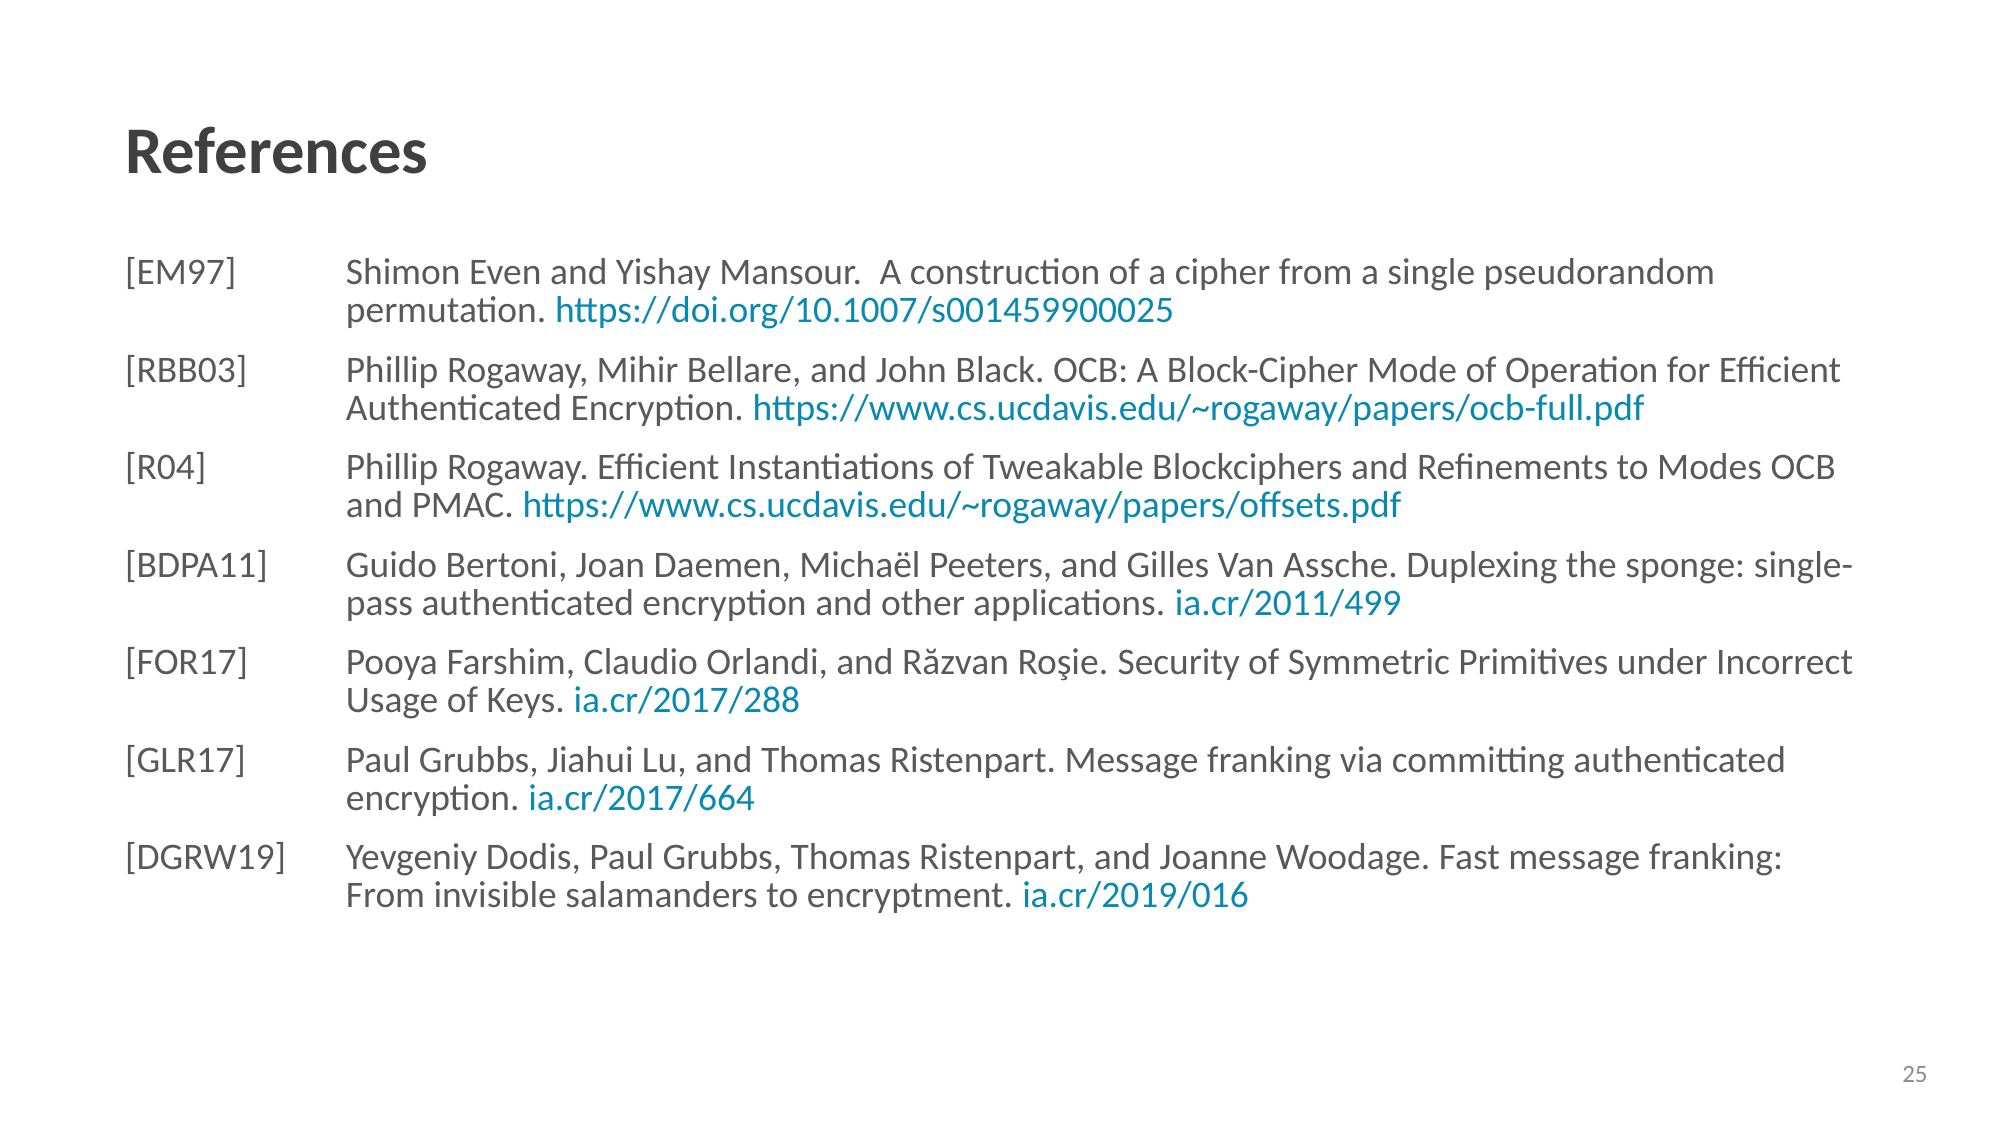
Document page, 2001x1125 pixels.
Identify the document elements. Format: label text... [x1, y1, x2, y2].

table_cell Guido Bertoni, Joan Daemen, Michaël Peeters, and Gilles Van Assche. Duplexing the sponge: single-pass authenticated encryption and other applications. ia.cr/2011/499 [331, 542, 1887, 639]
table_cell [BDPA11] [110, 542, 331, 639]
table_cell [R04] [110, 444, 331, 542]
table_cell Phillip Rogaway. Efficient Instantiations of Tweakable Blockciphers and Refinements to Modes OCB and PMAC. https://www.cs.ucdavis.edu/~rogaway/papers/offsets.pdf [331, 444, 1887, 542]
table_cell Yevgeniy Dodis, Paul Grubbs, Thomas Ristenpart, and Joanne Woodage. Fast message franking: From invisible salamanders to encryptment. ia.cr/2019/016 [331, 834, 1887, 932]
table_header [EM97] [110, 261, 331, 347]
table_header Shimon Even and Yishay Mansour. A construction of a cipher from a single pseudorandom permutation. https://doi.org/10.1007/s001459900025 [331, 261, 1887, 347]
table_cell Paul Grubbs, Jiahui Lu, and Thomas Ristenpart. Message franking via committing authenticated encryption. ia.cr/2017/664 [331, 737, 1887, 834]
title References [110, 43, 1890, 261]
table_cell [FOR17] [110, 639, 331, 737]
table_cell Pooya Farshim, Claudio Orlandi, and Răzvan Roşie. Security of Symmetric Primitives under Incorrect Usage of Keys. ia.cr/2017/288 [331, 639, 1887, 737]
slide_number 25 [1492, 1042, 1943, 1103]
table_cell [RBB03] [110, 347, 331, 444]
table_cell Phillip Rogaway, Mihir Bellare, and John Black. OCB: A Block-Cipher Mode of Operation for Efficient Authenticated Encryption. https://www.cs.ucdavis.edu/~rogaway/papers/ocb-full.pdf [331, 347, 1887, 444]
table_cell [DGRW19] [110, 834, 331, 932]
table_cell [GLR17] [110, 737, 331, 834]
